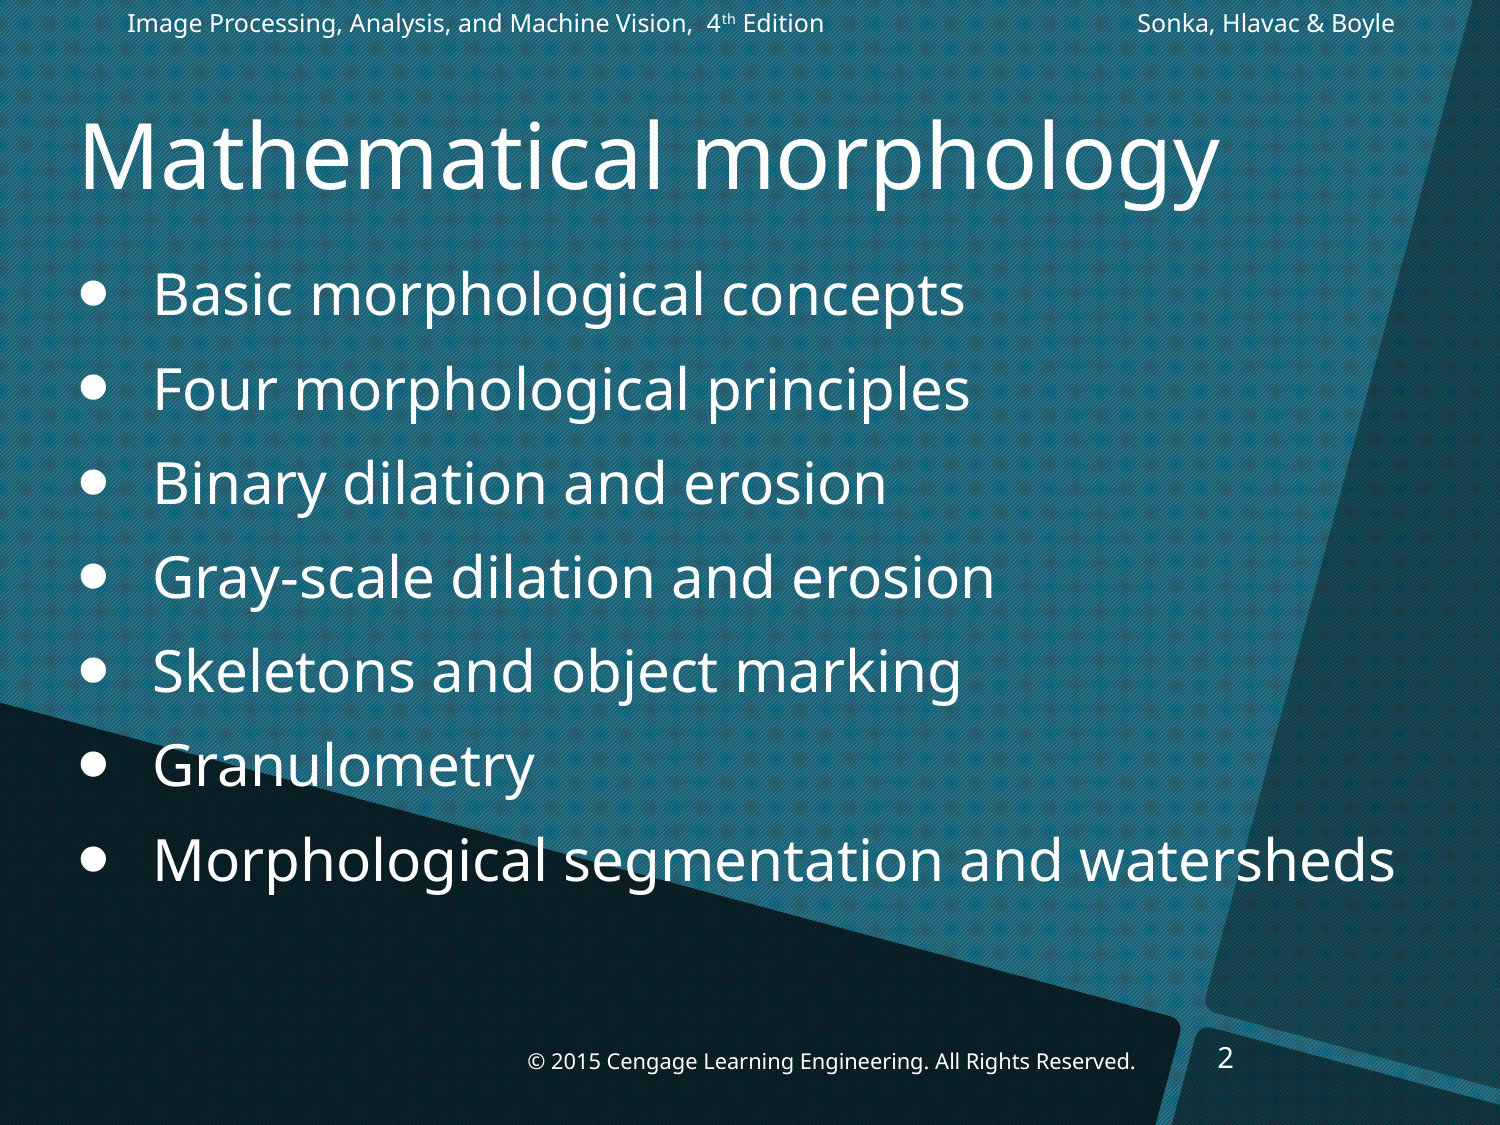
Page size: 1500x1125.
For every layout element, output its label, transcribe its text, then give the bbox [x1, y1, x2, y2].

list Basic morphological concepts Four morphological principles Binary dilation and erosion Gray-scale dilation and erosion Skeletons and object marking Granulometry Morphological segmentation and watersheds [62, 249, 1463, 1007]
footer © 2015 Cengage Learning Engineering. All Rights Reserved. [512, 1032, 1163, 1093]
title Mathematical morphology [62, 82, 1463, 225]
text_box Image Processing, Analysis, and Machine Vision, 4th Edition Sonka, Hlavac & Boyle [112, 0, 1413, 45]
slide_number 2 [1202, 1024, 1463, 1094]
